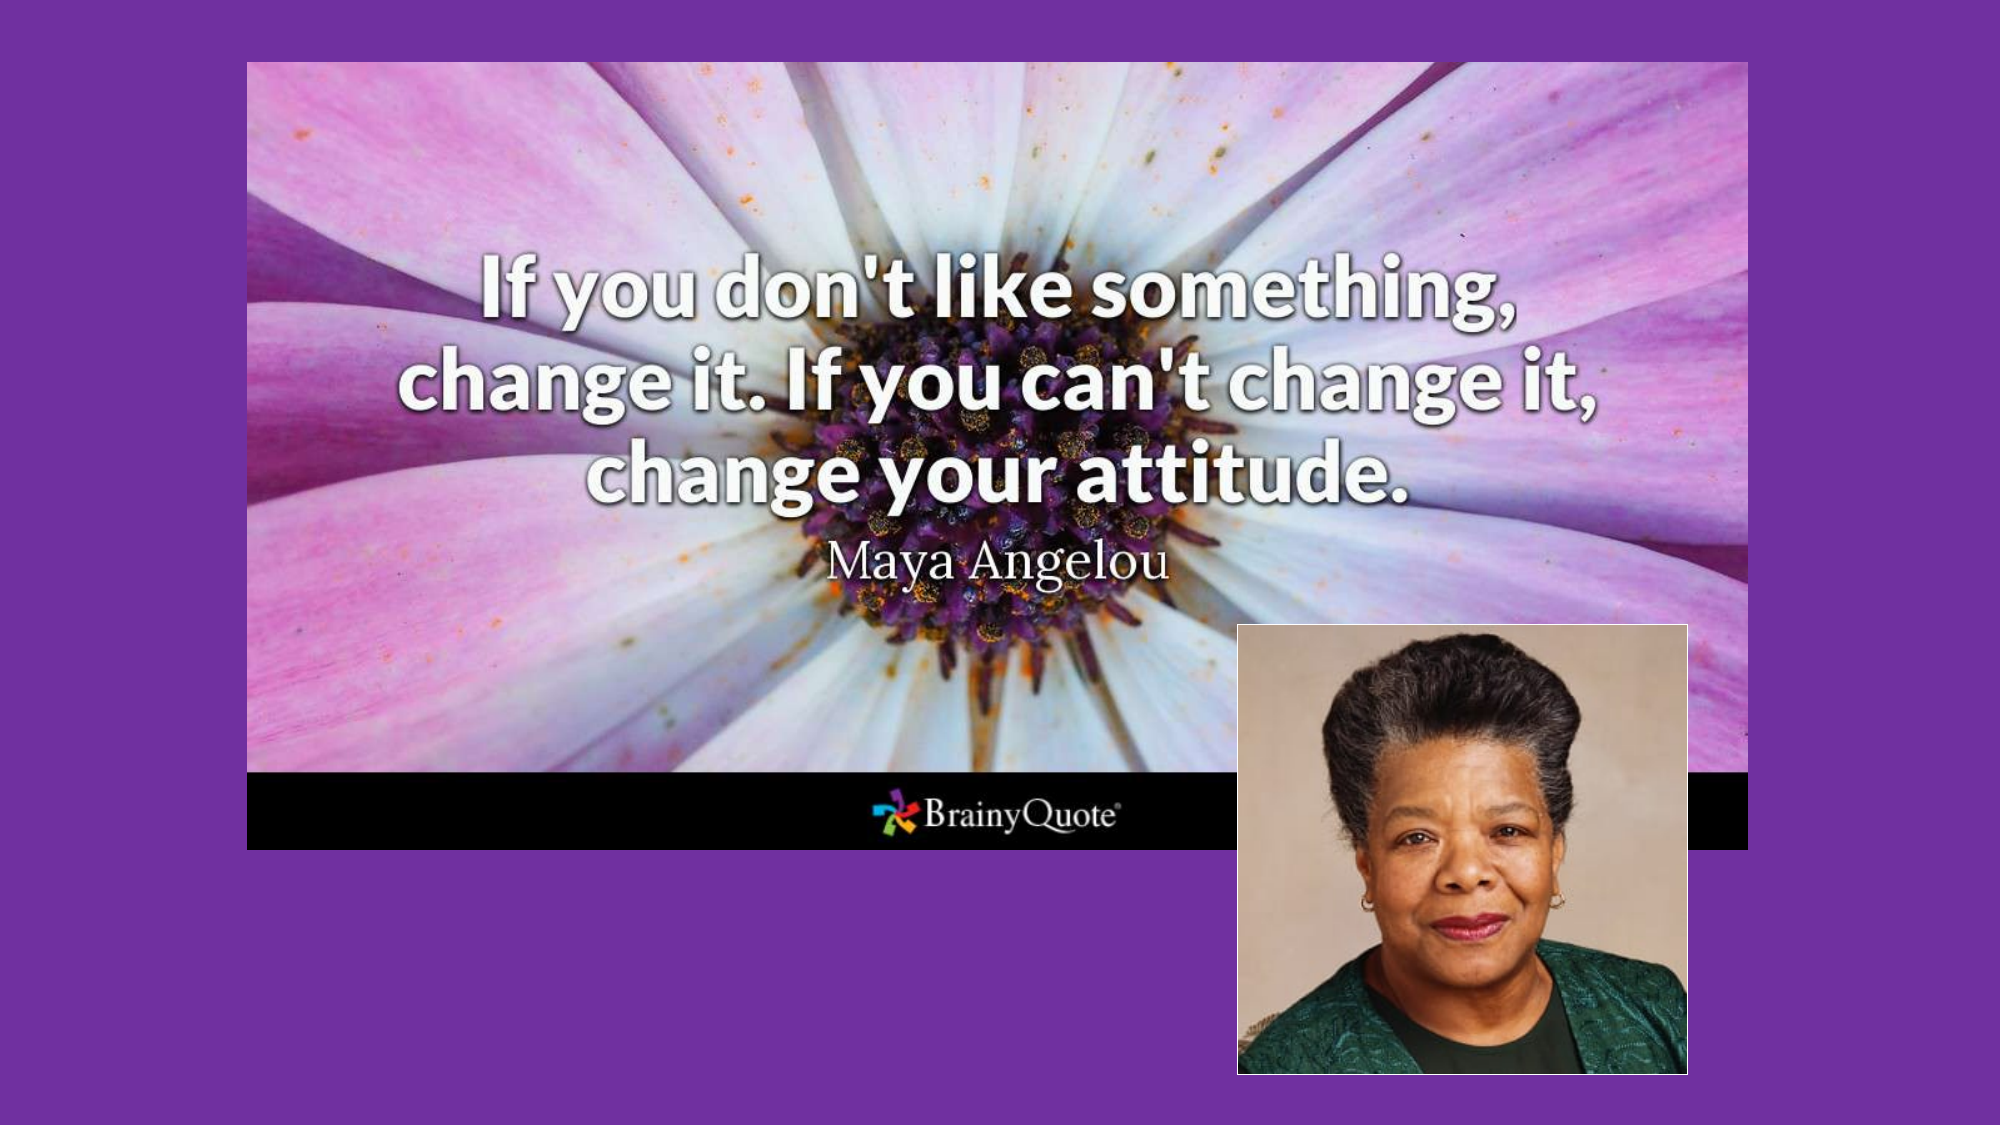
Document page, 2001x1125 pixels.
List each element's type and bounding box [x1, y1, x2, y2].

picture [247, 62, 1749, 1076]
